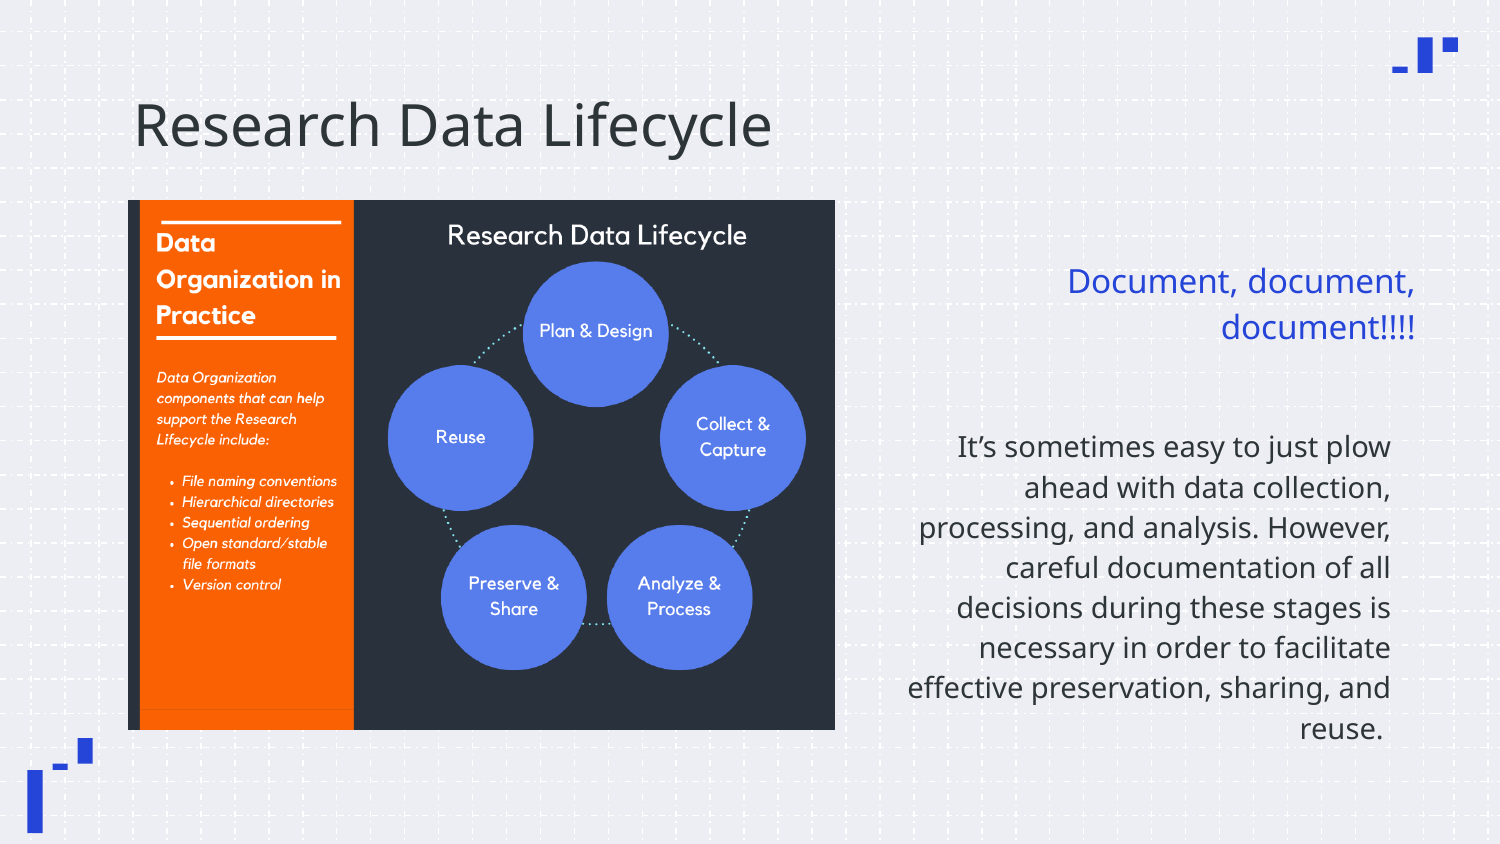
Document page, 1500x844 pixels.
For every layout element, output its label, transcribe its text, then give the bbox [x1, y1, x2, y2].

text_box Document, document, document!!!! [855, 287, 1432, 362]
title Research Data Lifecycle [118, 72, 1382, 167]
text_box It’s sometimes easy to just plow ahead with data collection, processing, and analysis. However, careful documentation of all decisions during these stages is necessary in order to facilitate effective preservation, sharing, and reuse. [880, 408, 1407, 700]
picture [128, 199, 835, 730]
